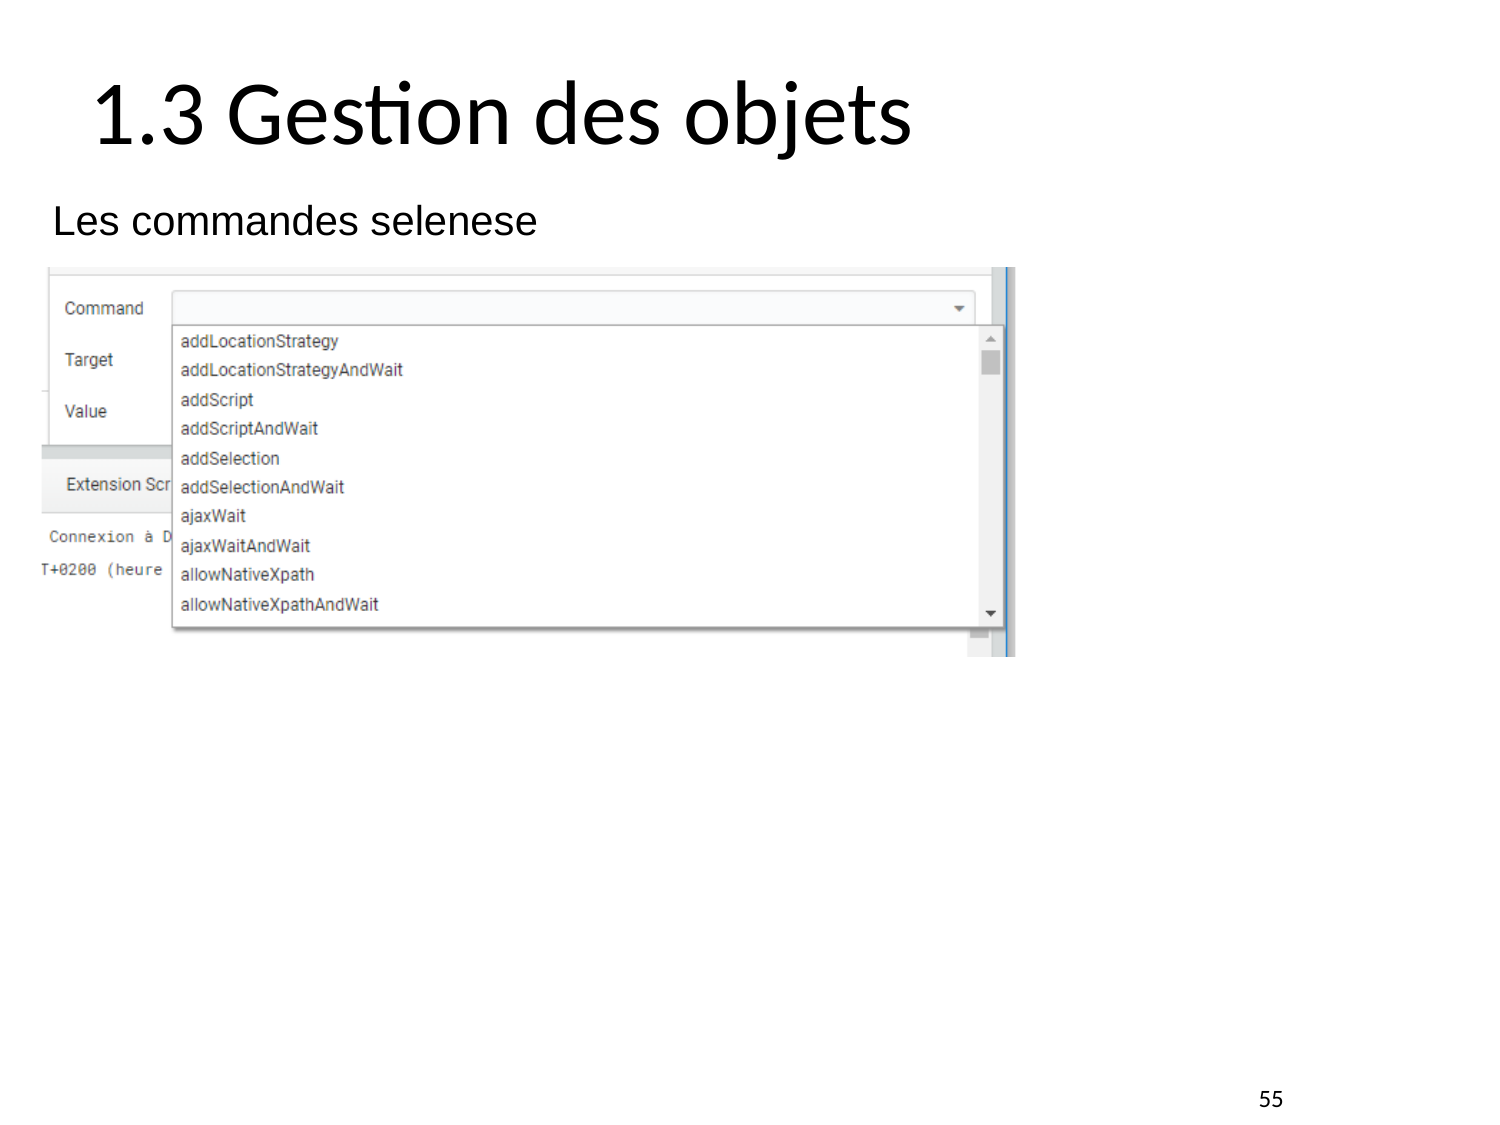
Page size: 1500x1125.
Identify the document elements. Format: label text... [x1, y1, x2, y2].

slide_number 55 [1128, 1065, 1300, 1125]
picture [41, 266, 1016, 658]
list Les commandes selenese [37, 160, 1463, 587]
text_box 1.3 Gestion des objets [74, 45, 1425, 233]
